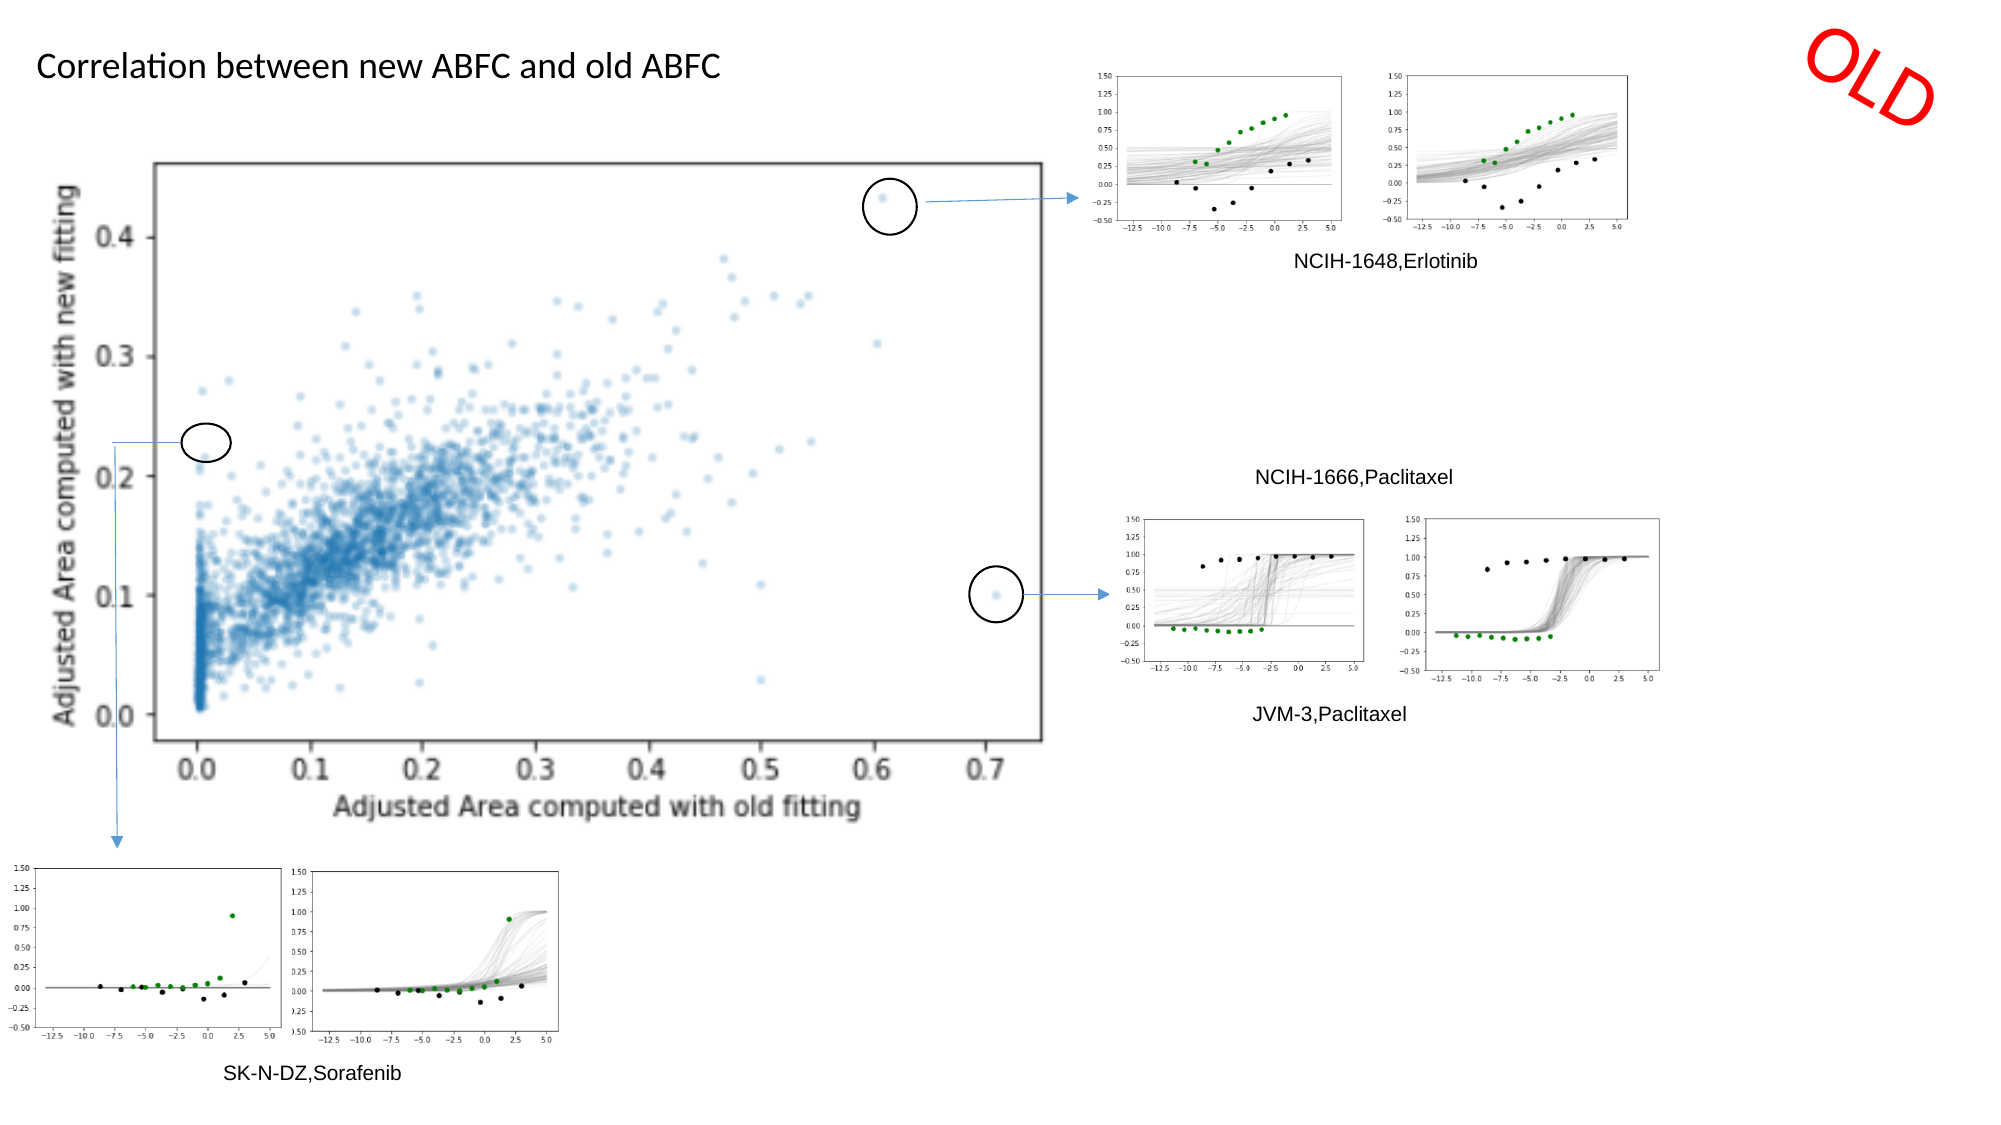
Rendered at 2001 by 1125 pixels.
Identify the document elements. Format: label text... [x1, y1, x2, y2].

text_box NCIH-1666,Paclitaxel [1240, 456, 1482, 497]
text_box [925, 197, 1080, 202]
picture [1378, 65, 1637, 233]
picture [0, 856, 562, 1047]
picture [1085, 64, 1350, 237]
text_box SK-N-DZ,Sorafenib [208, 1052, 450, 1093]
text_box JVM-3,Paclitaxel [1237, 693, 1479, 734]
picture [1109, 496, 1391, 684]
title Correlation between new ABFC and old ABFC [21, 10, 1705, 123]
text_box NCIH-1648,Erlotinib [1279, 240, 1521, 281]
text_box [114, 446, 118, 849]
picture [21, 122, 1060, 853]
picture [1399, 510, 1663, 686]
text_box OLD [1771, 0, 2000, 193]
